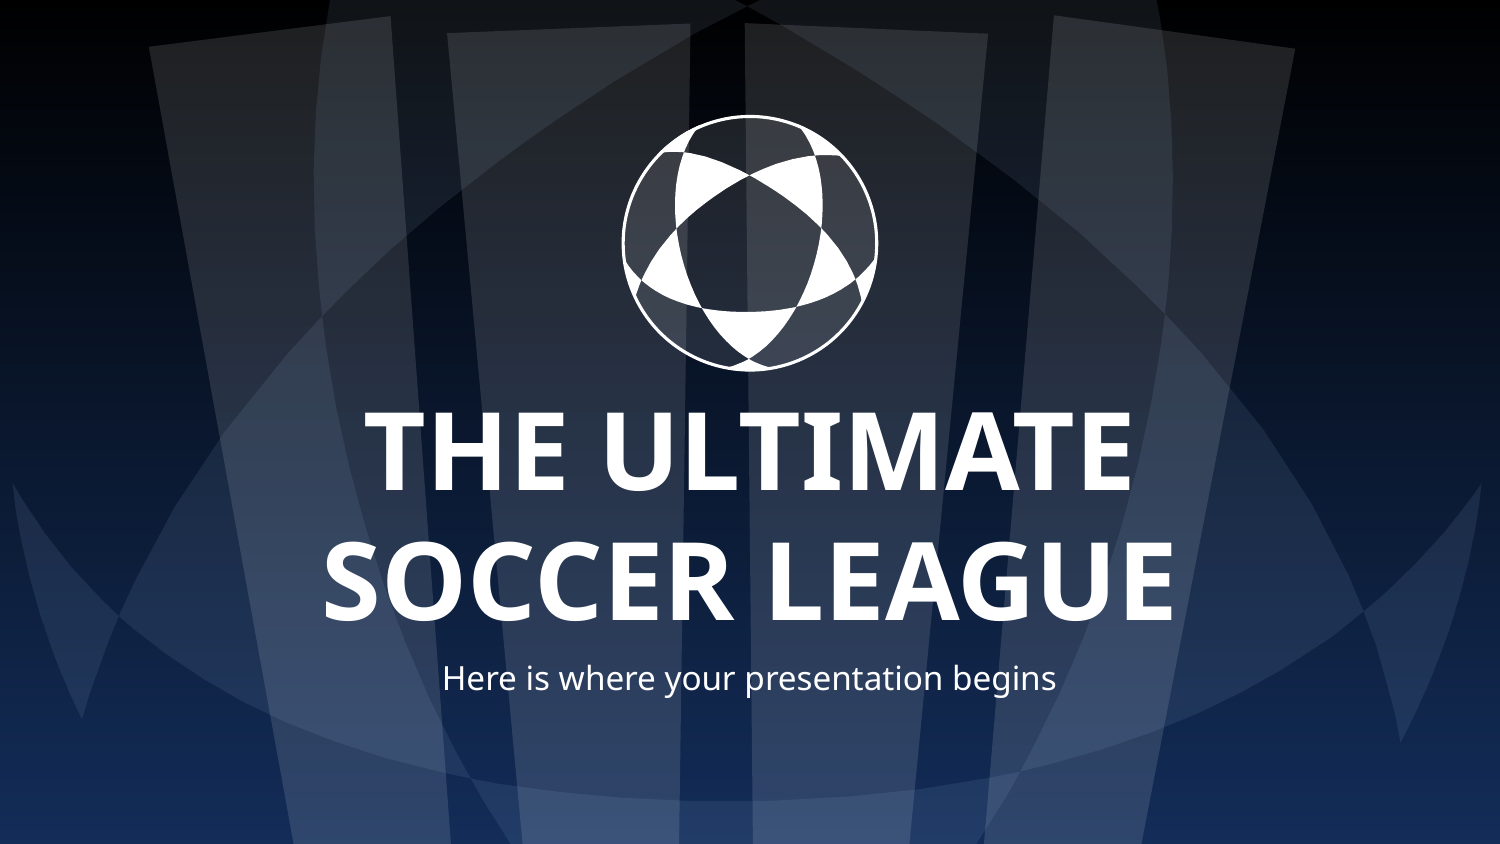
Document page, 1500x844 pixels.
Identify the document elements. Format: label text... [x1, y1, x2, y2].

subtitle Here is where your presentation begins [263, 643, 1237, 704]
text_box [622, 116, 877, 371]
title THE ULTIMATE SOCCER LEAGUE [263, 382, 1237, 643]
